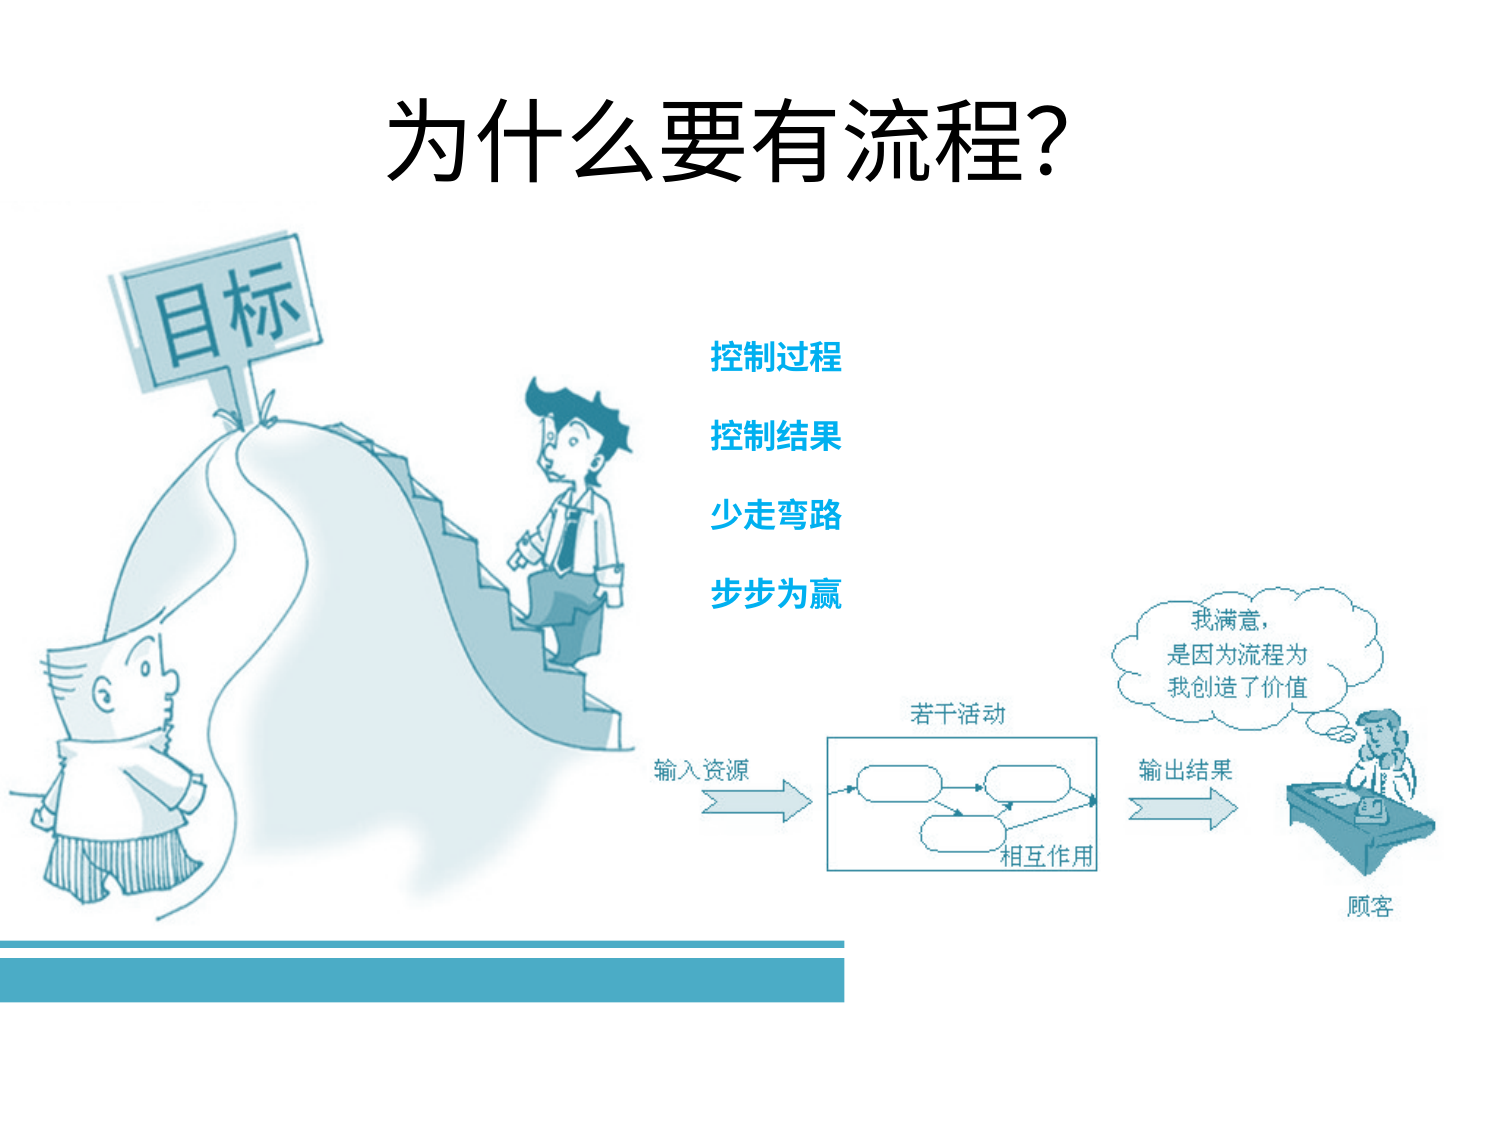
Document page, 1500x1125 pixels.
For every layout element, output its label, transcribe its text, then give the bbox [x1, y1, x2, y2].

picture [0, 201, 1495, 935]
title 为什么要有流程？ [75, 45, 1425, 233]
text_box 控制过程 控制结果 少走弯路 步步为赢 [651, 309, 907, 560]
text_box [0, 940, 845, 948]
text_box [0, 958, 845, 1003]
